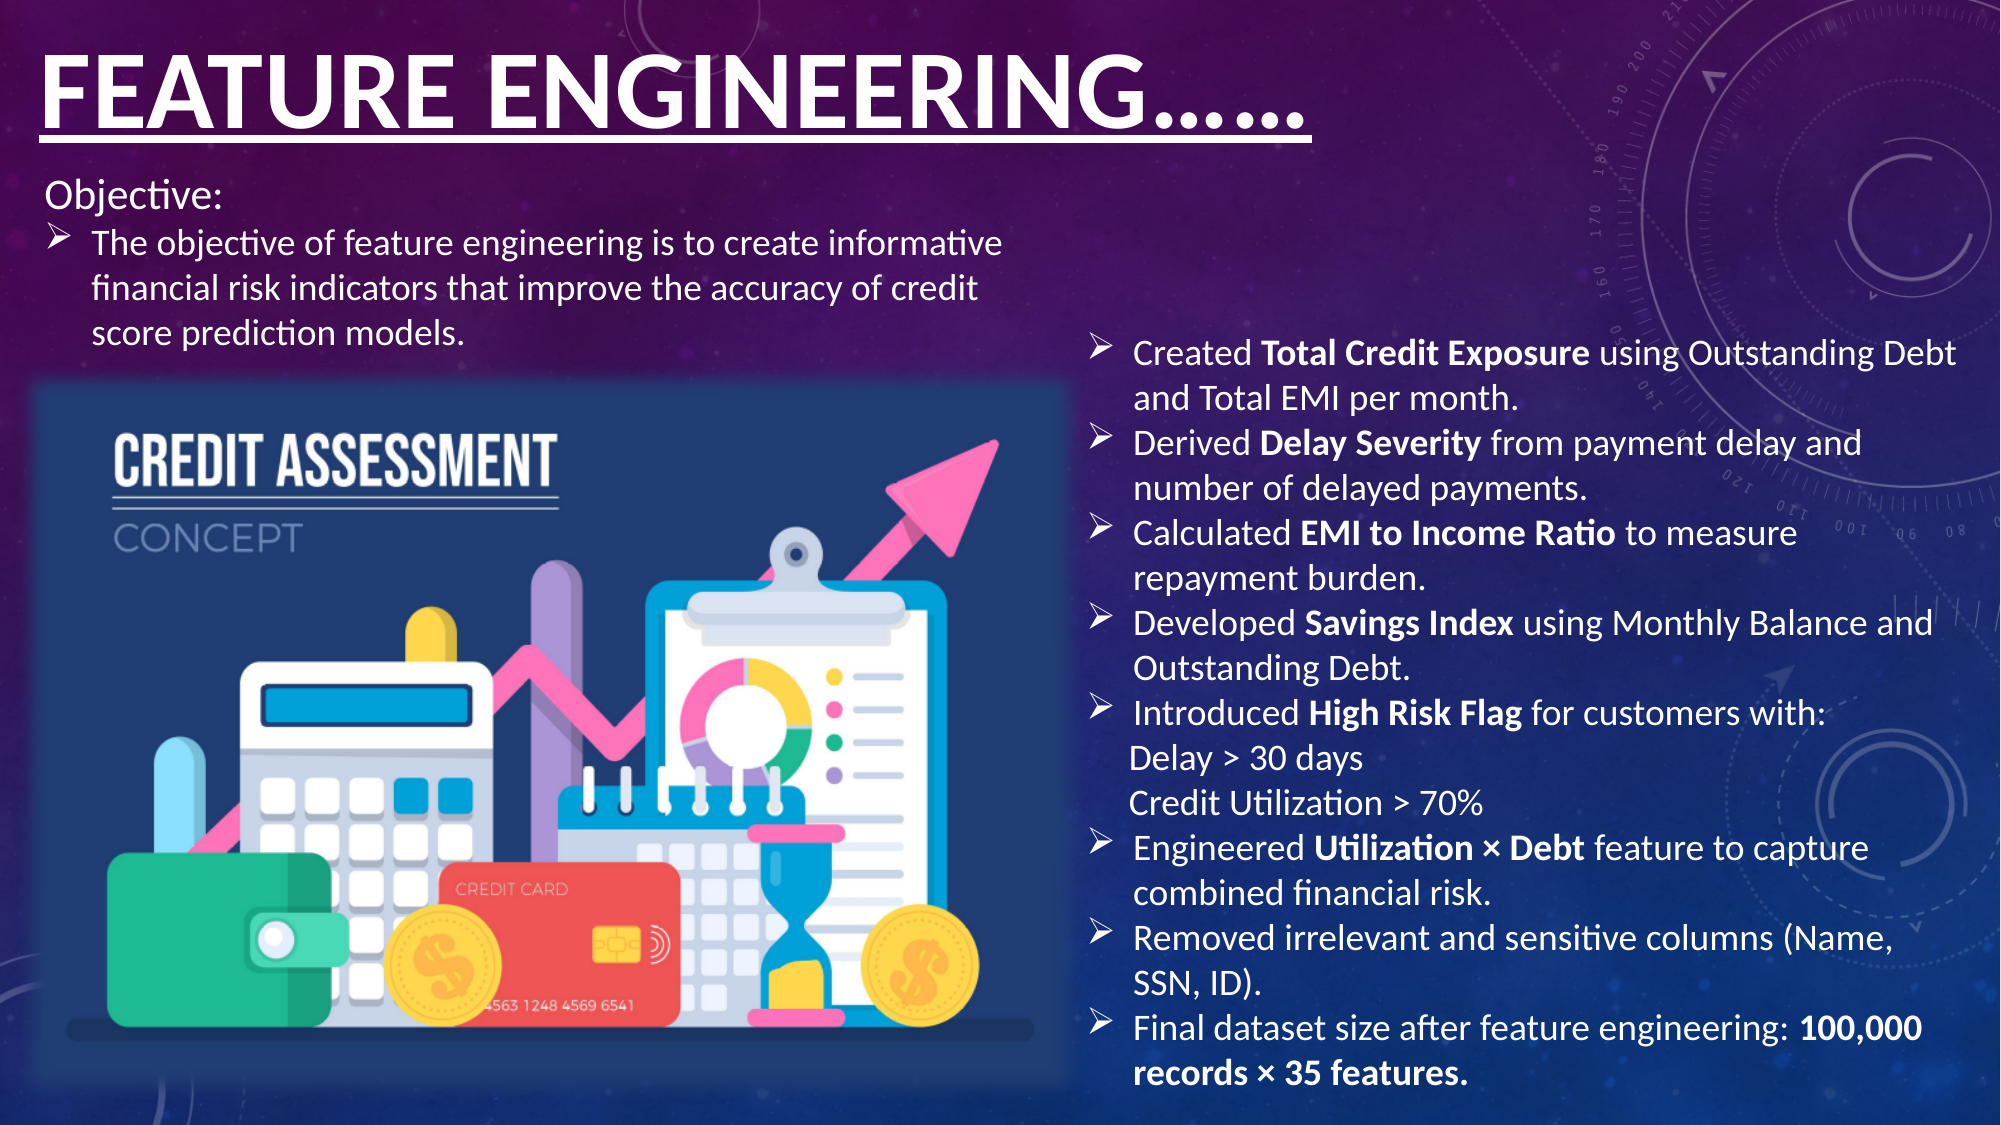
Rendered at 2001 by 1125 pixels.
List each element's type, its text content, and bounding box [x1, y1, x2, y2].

text_box FEATURE ENGINEERING…… [24, 8, 1328, 159]
text_box Created Total Credit Exposure using Outstanding Debt and Total EMI per month. Derived Delay Severity from payment delay and number of delayed payments. Calculated EMI to Income Ratio to measure repayment burden. Developed Savings Index using Monthly Balance and Outstanding Debt. Introduced High Risk Flag for customers with: Delay > 30 days Credit Utilization > 70% Engineered Utilization × Debt feature to capture combined financial risk. Removed irrelevant and sensitive columns (Name, SSN, ID). Final dataset size after feature engineering: 100,000 records × 35 features. [1071, 320, 1986, 1125]
picture [0, 0, 2001, 1125]
text_box Objective: The objective of feature engineering is to create informative financial risk indicators that improve the accuracy of credit score prediction models. [29, 158, 1072, 361]
